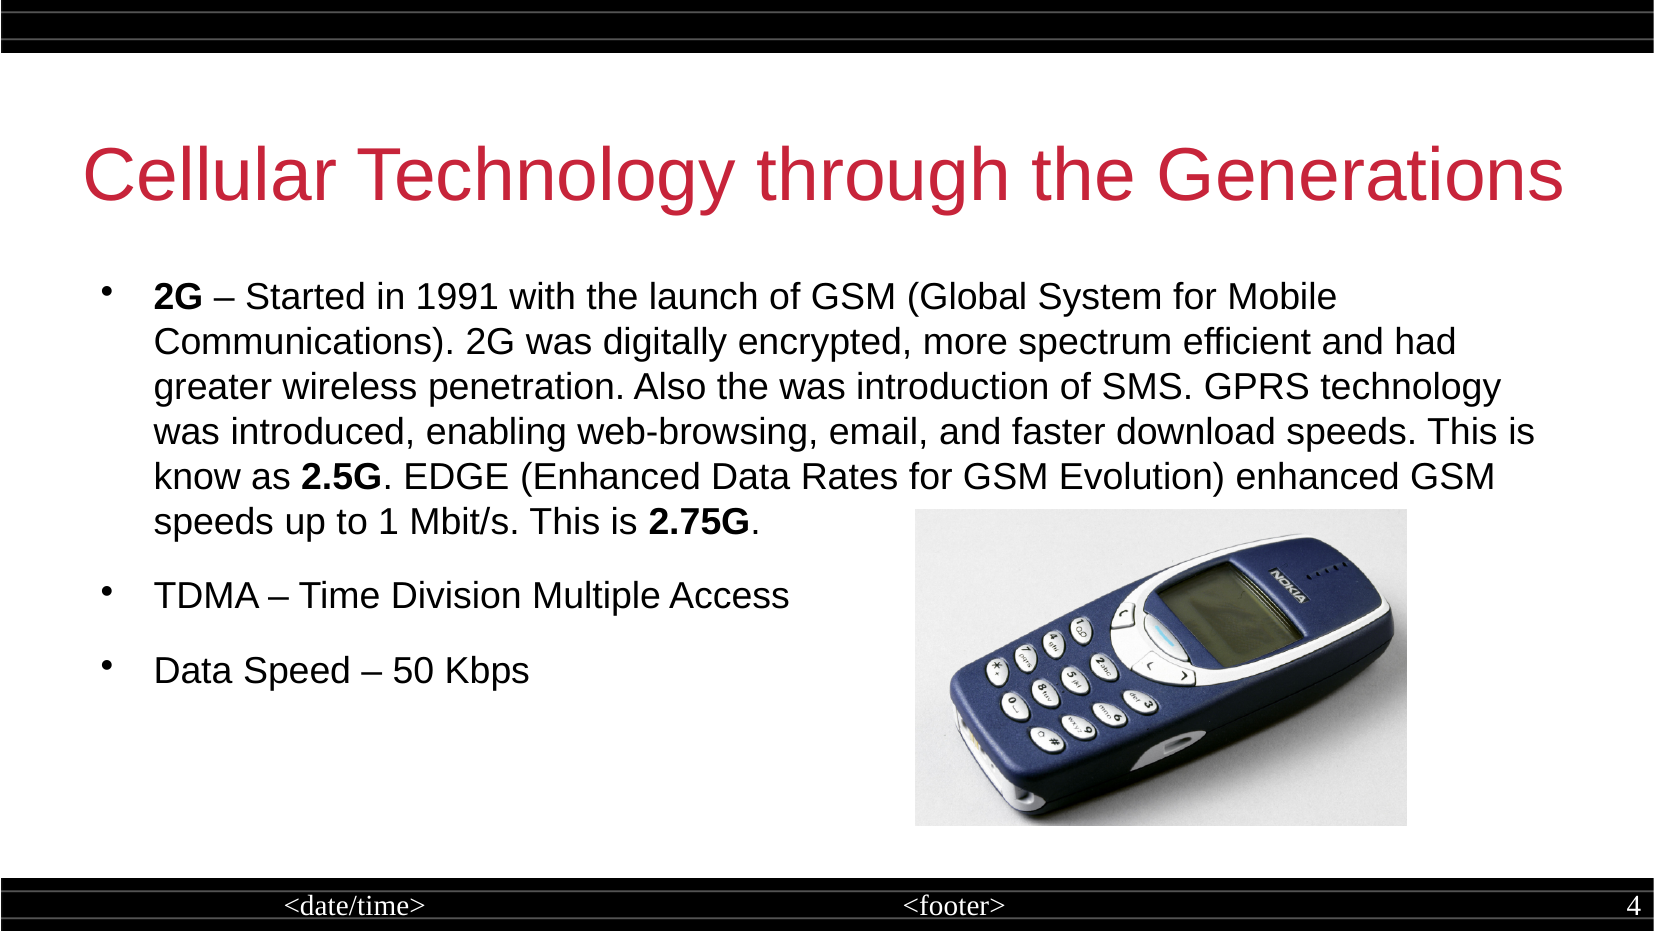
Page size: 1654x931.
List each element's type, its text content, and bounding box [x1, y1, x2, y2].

picture [914, 509, 1408, 826]
text_box 2G – Started in 1991 with the launch of GSM (Global System for Mobile Communications). 2G was digitally encrypted, more spectrum efficient and had greater wireless penetration. Also the was introduction of SMS. GPRS technology was introduced, enabling web-browsing, email, and faster download speeds. This is know as 2.5G. EDGE (Enhanced Data Rates for GSM Evolution) enhanced GSM speeds up to 1 Mbit/s. This is 2.75G. TDMA – Time Division Multiple Access Data Speed – 50 Kbps [82, 271, 1571, 851]
text_box Cellular Technology through the Generations [82, 92, 1571, 248]
picture [1, 878, 1654, 931]
picture [1, 0, 1654, 53]
